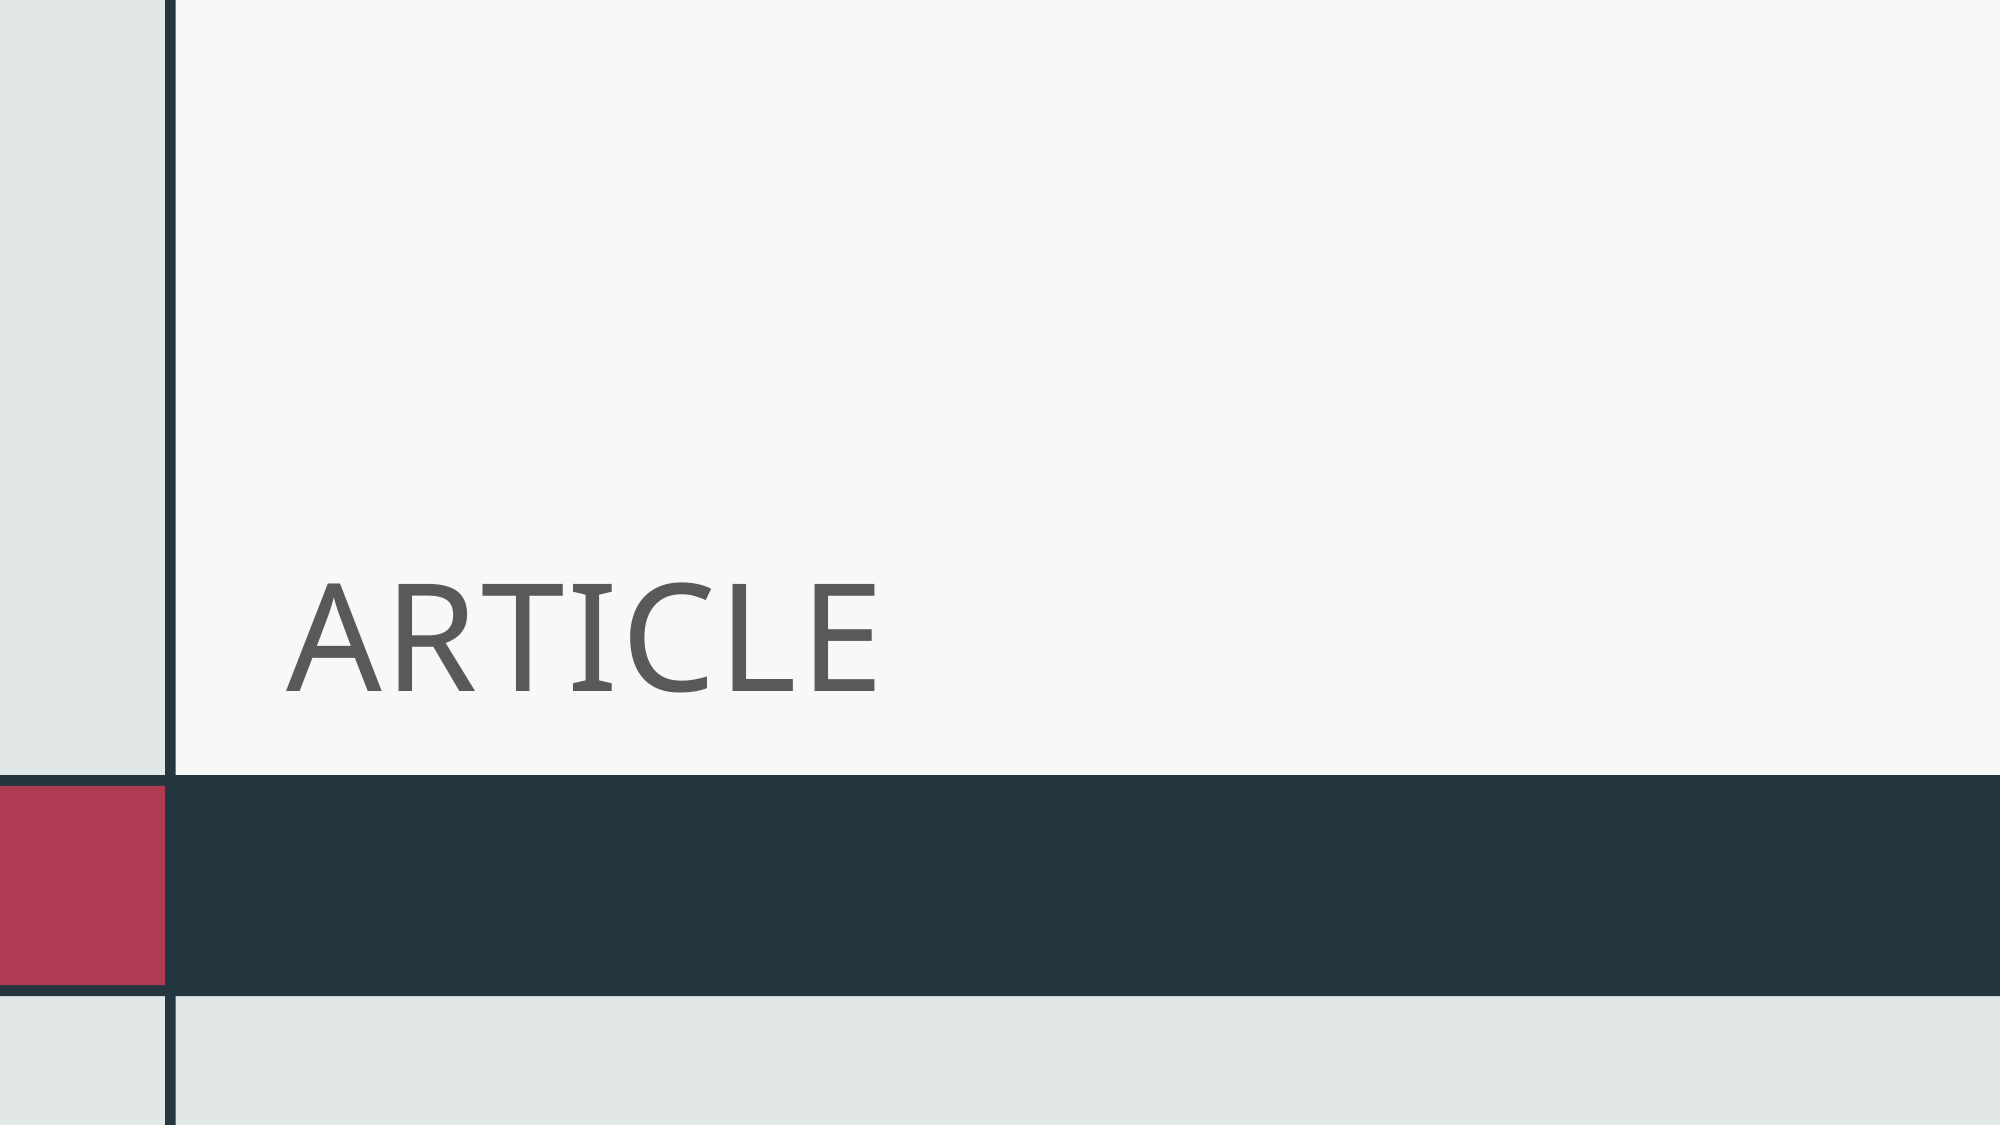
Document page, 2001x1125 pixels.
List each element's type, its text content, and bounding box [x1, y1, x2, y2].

text_box [177, 0, 2000, 774]
text_box [0, 986, 164, 997]
text_box [0, 997, 164, 1125]
text_box [164, 0, 177, 1125]
text_box [177, 774, 2000, 997]
text_box [0, 785, 164, 986]
text_box [177, 997, 2000, 1125]
text_box [0, 0, 164, 774]
text_box [0, 774, 164, 785]
title ARTICLE [268, 97, 1711, 737]
